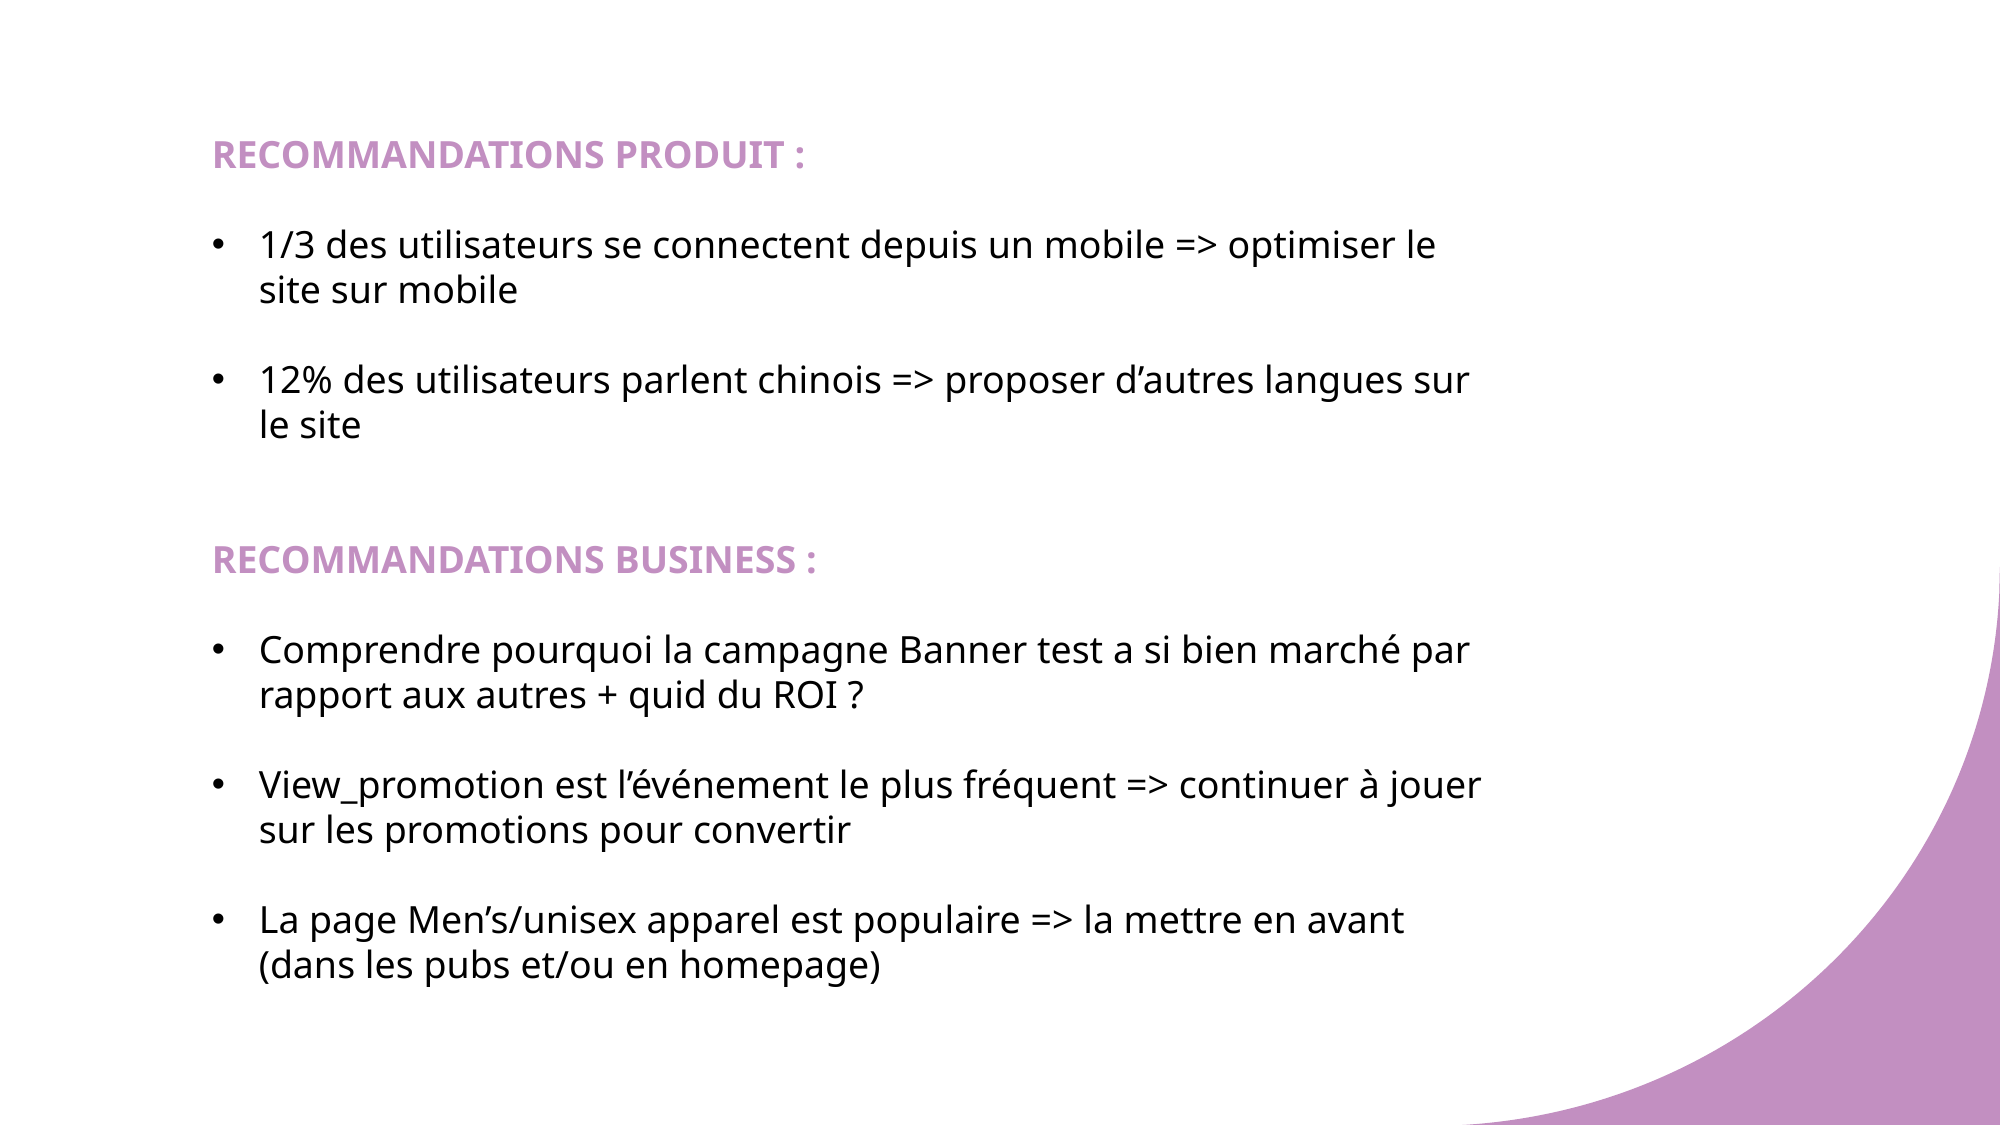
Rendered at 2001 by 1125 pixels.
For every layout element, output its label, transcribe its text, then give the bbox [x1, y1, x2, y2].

text_box RECOMMANDATIONS PRODUIT : 1/3 des utilisateurs se connectent depuis un mobile => optimiser le site sur mobile 12% des utilisateurs parlent chinois => proposer d’autres langues sur le site RECOMMANDATIONS BUSINESS : Comprendre pourquoi la campagne Banner test a si bien marché par rapport aux autres + quid du ROI ? View_promotion est l’événement le plus fréquent => continuer à jouer sur les promotions pour convertir La page Men’s/unisex apparel est populaire => la mettre en avant (dans les pubs et/ou en homepage) [197, 123, 1523, 993]
